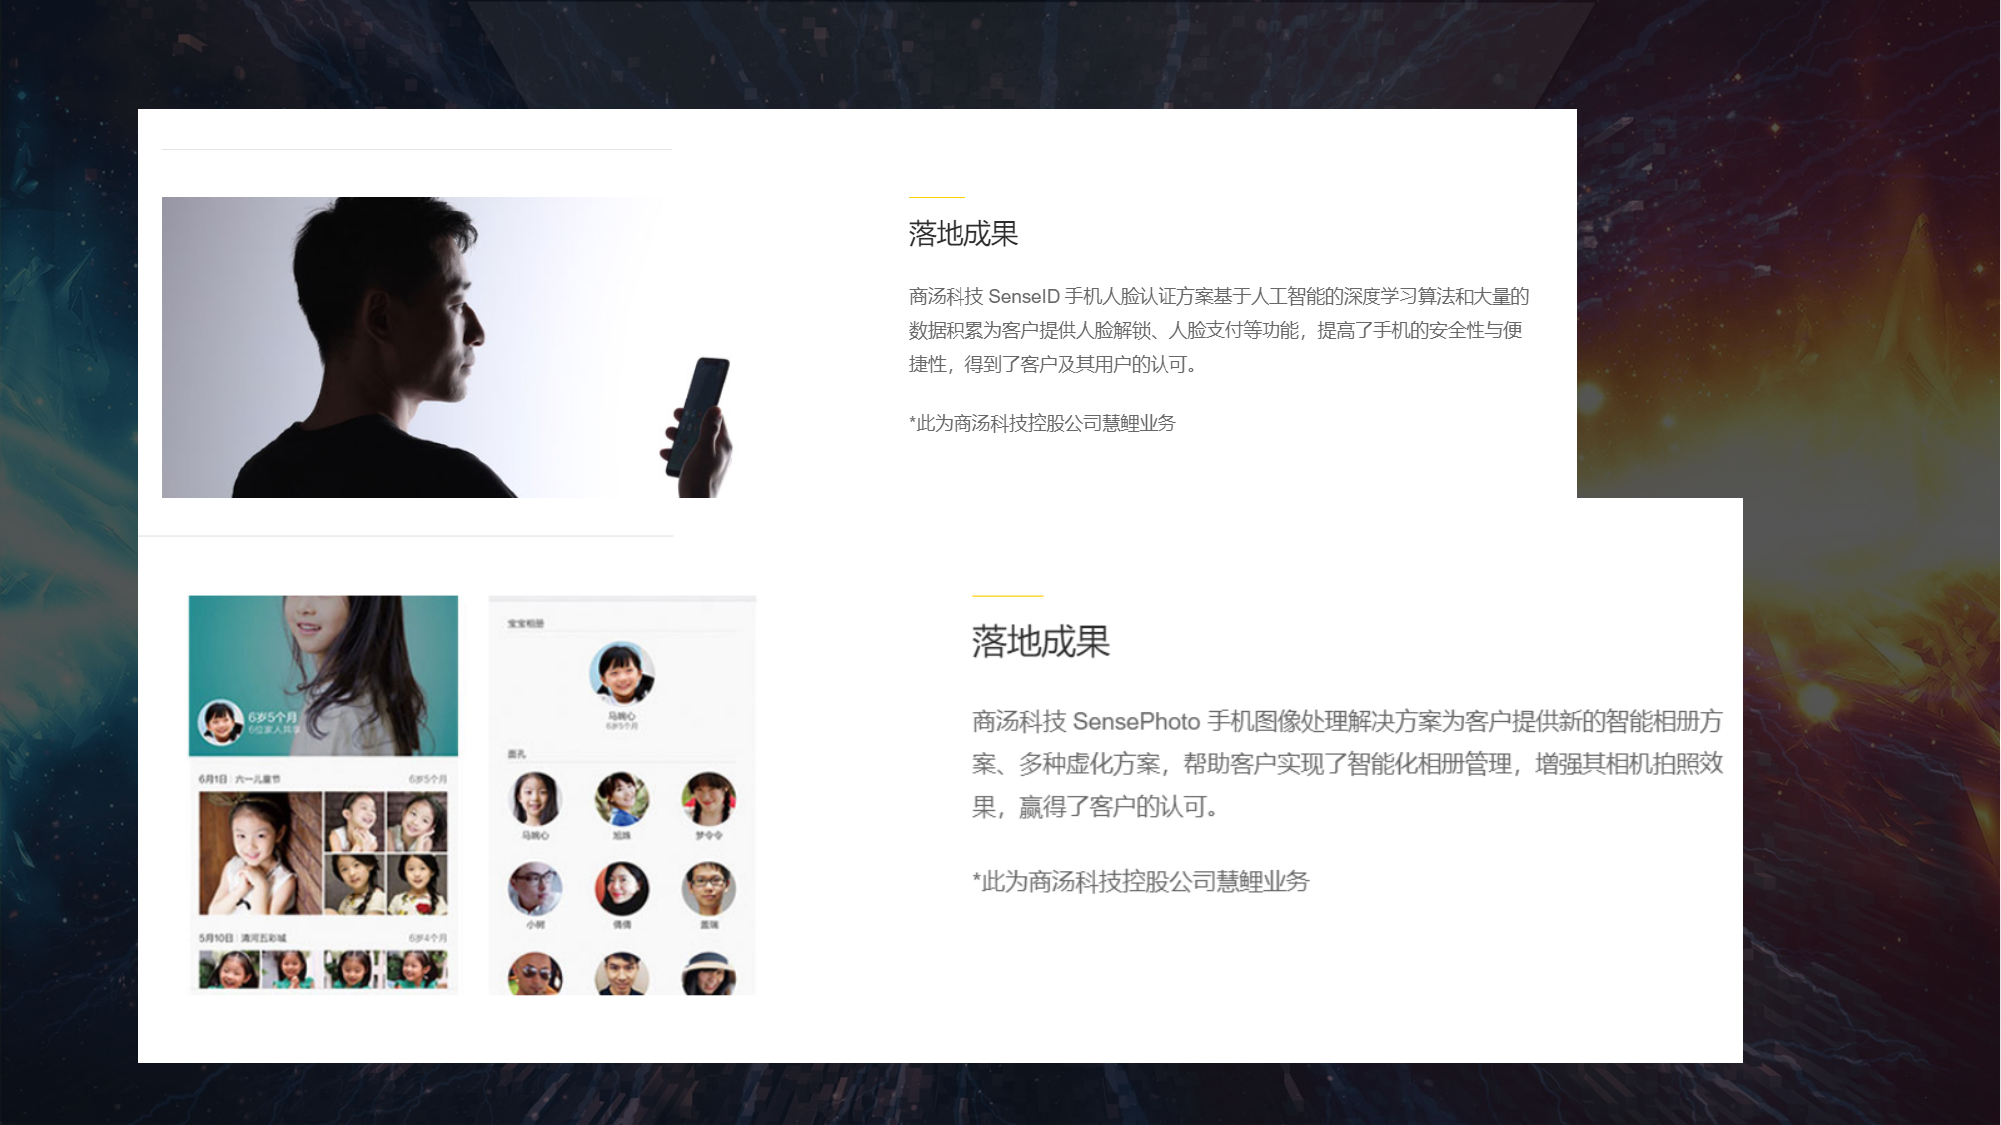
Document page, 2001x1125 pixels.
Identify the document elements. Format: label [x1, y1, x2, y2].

picture [138, 109, 1743, 1063]
